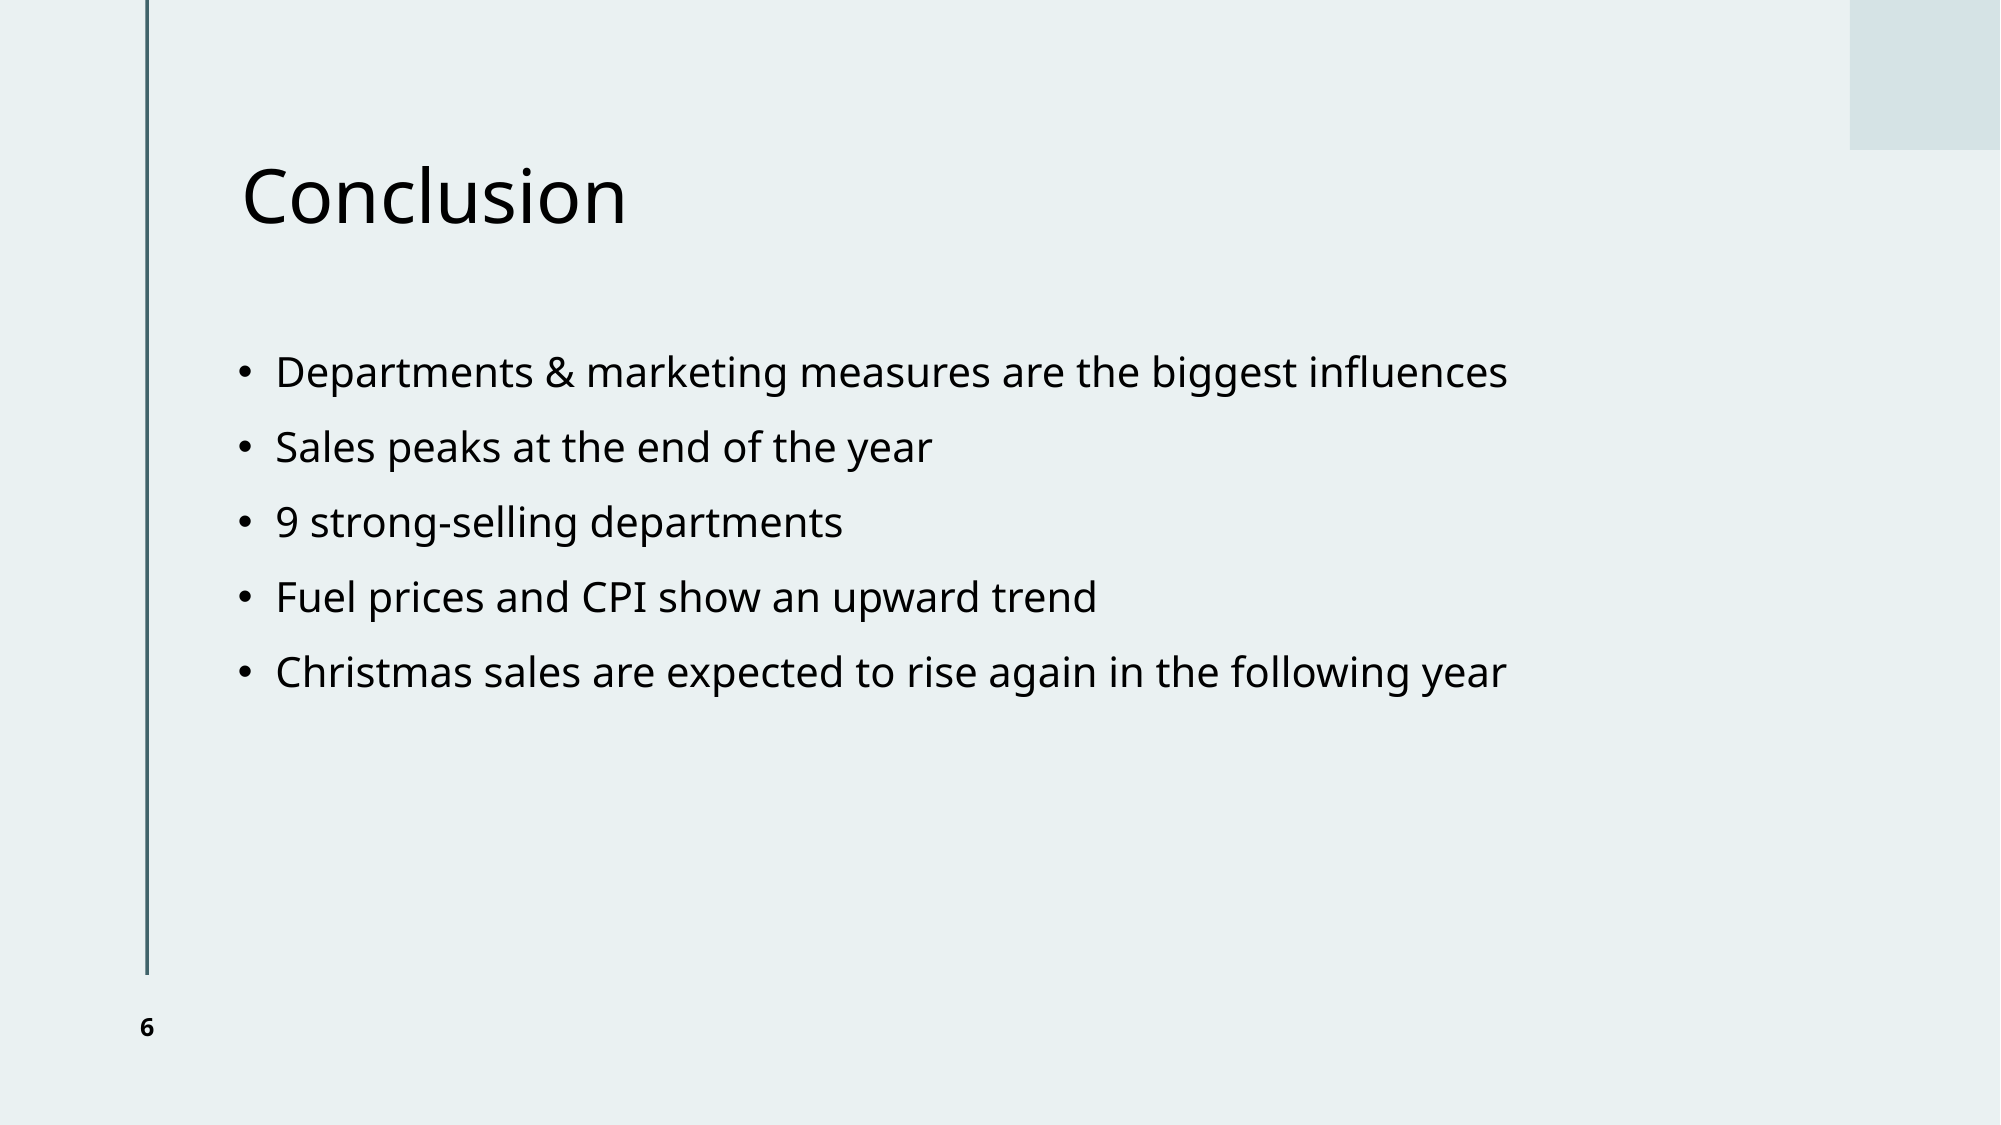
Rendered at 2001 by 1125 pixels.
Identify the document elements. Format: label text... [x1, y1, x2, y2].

slide_number 6 [67, 975, 227, 1082]
title Conclusion [240, 82, 1743, 317]
list Departments & marketing measures are the biggest influences Sales peaks at the end of the year 9 strong-selling departments Fuel prices and CPI show an upward trend Christmas sales are expected to rise again in the following year [237, 345, 1641, 1022]
